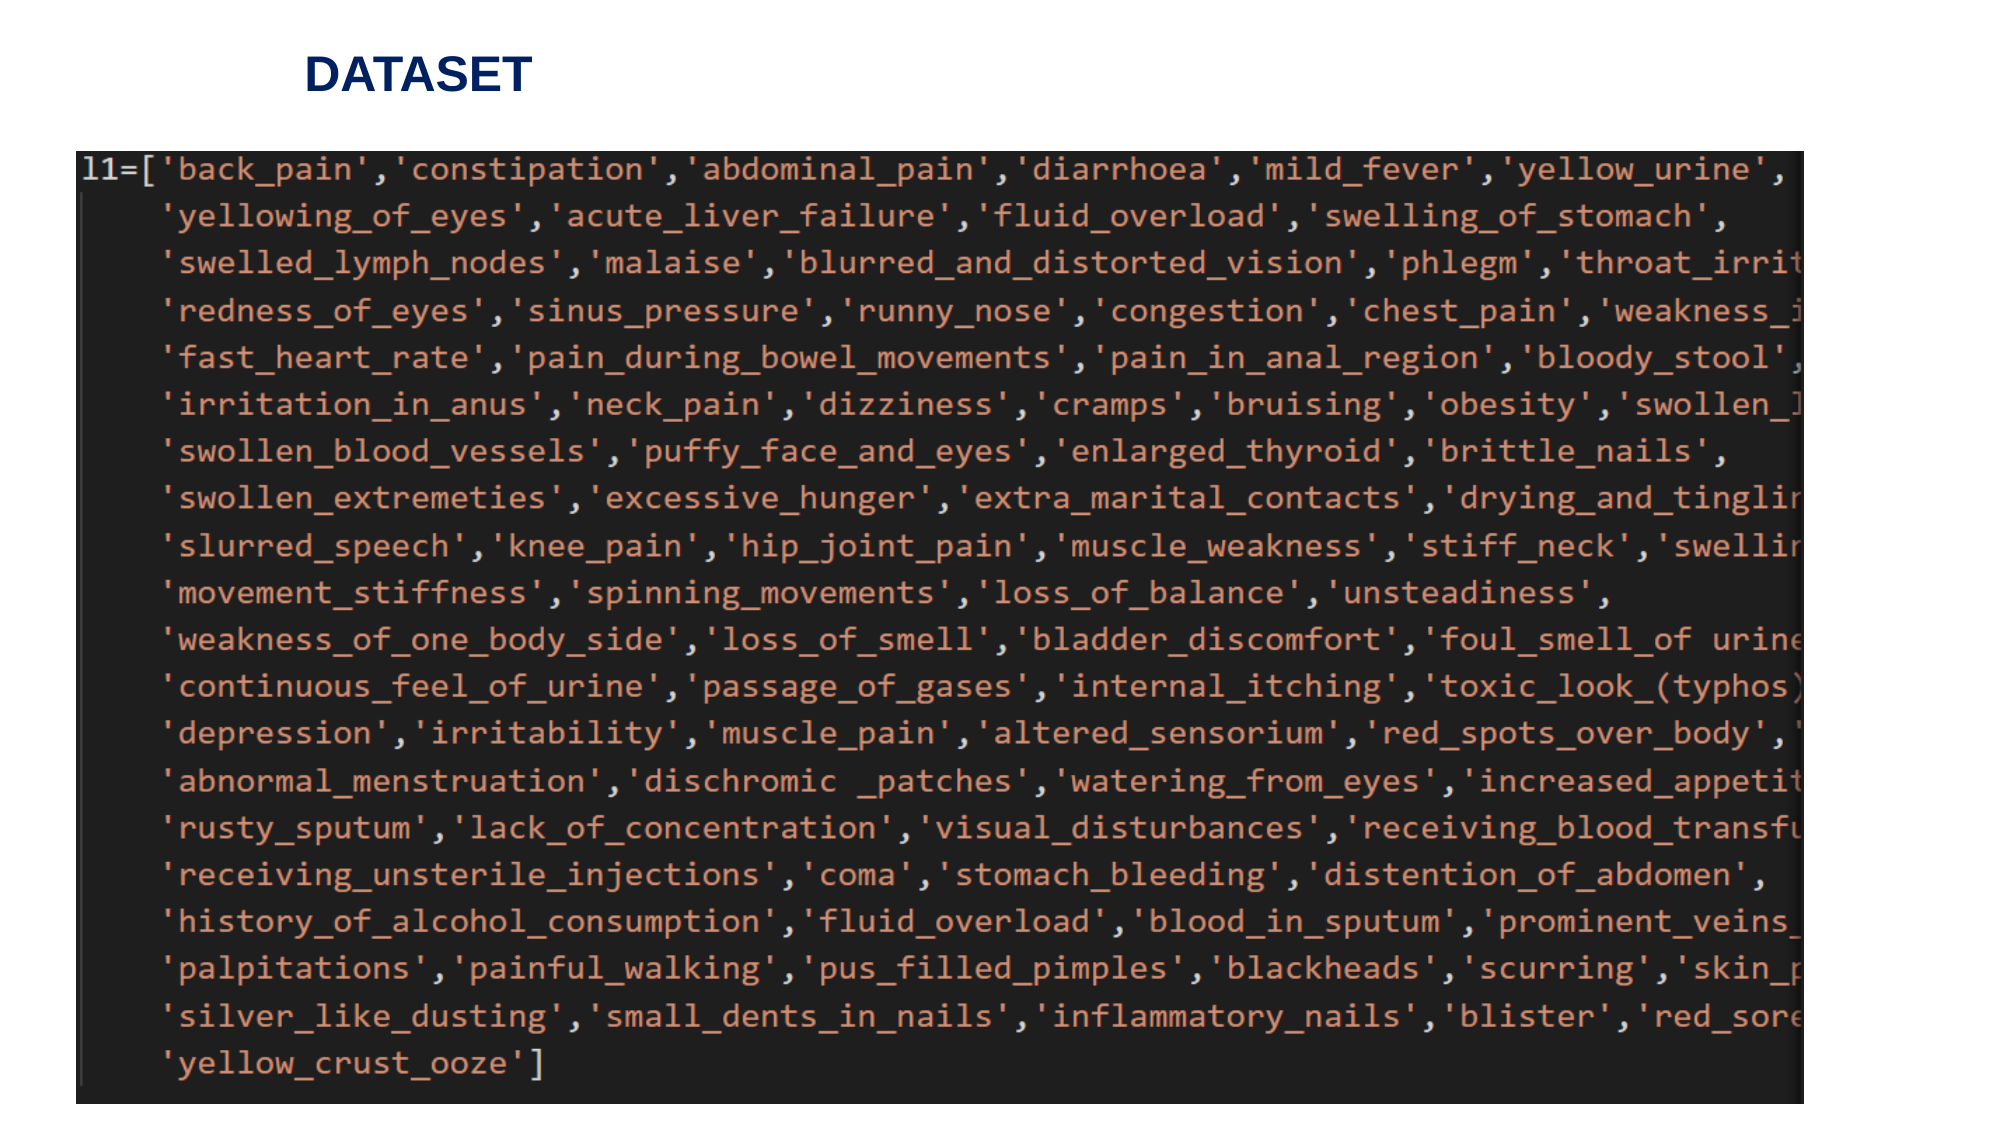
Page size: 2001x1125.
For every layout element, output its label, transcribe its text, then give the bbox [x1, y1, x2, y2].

text_box DATASET [257, 33, 548, 109]
picture [76, 151, 1804, 1104]
